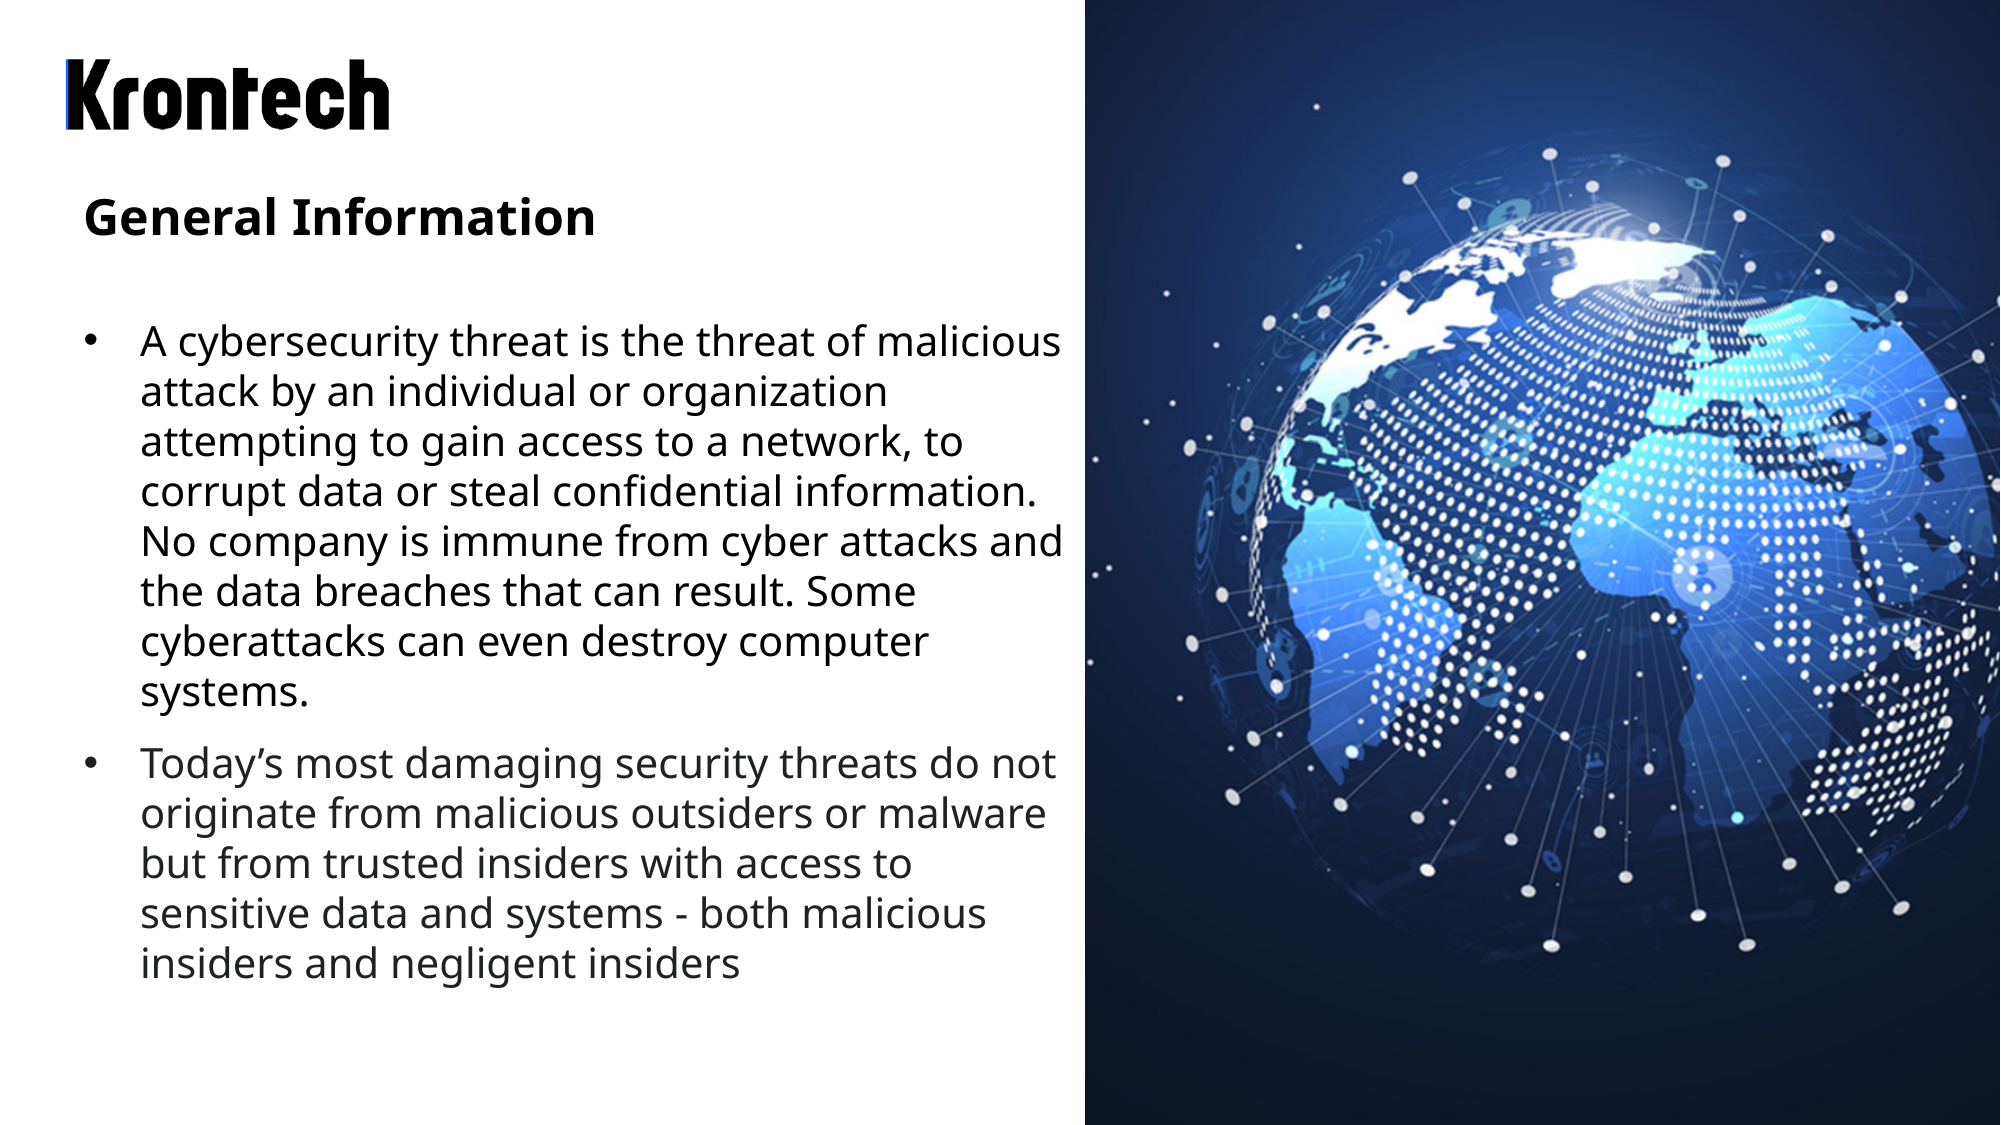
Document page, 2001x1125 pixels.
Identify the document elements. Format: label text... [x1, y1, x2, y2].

text_box General Information [49, 165, 1085, 308]
picture [1085, 0, 2000, 1125]
text_box A cybersecurity threat is the threat of malicious attack by an individual or organization attempting to gain access to a network, to corrupt data or steal confidential information. No company is immune from cyber attacks and the data breaches that can result. Some cyberattacks can even destroy computer systems. Today’s most damaging security threats do not originate from malicious outsiders or malware but from trusted insiders with access to sensitive data and systems - both malicious insiders and negligent insiders [65, 307, 1085, 1107]
picture [65, 20, 427, 168]
